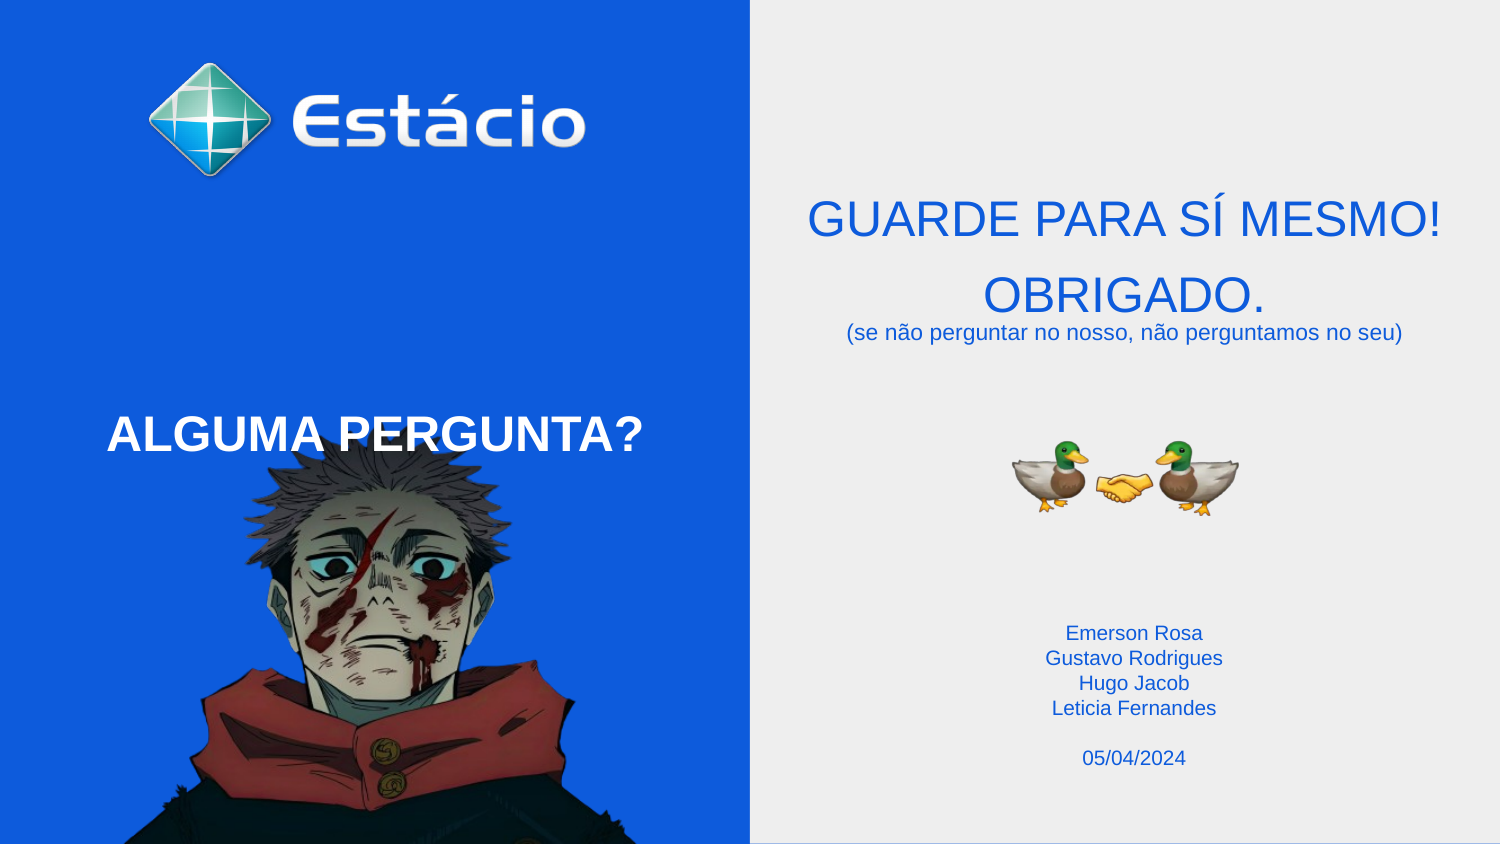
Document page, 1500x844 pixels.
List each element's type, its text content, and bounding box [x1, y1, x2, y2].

picture [127, 53, 622, 197]
text_box OBRIGADO. [749, 254, 1500, 309]
picture [1010, 382, 1239, 574]
text_box ALGUMA PERGUNTA? [43, 301, 708, 419]
text_box (se não perguntar no nosso, não perguntamos no seu) [749, 309, 1500, 353]
text_box GUARDE PARA SÍ MESMO! [749, 178, 1500, 254]
text_box Emerson Rosa Gustavo Rodrigues Hugo Jacob Leticia Fernandes 05/04/2024 [754, 612, 1500, 778]
picture [0, 421, 751, 844]
